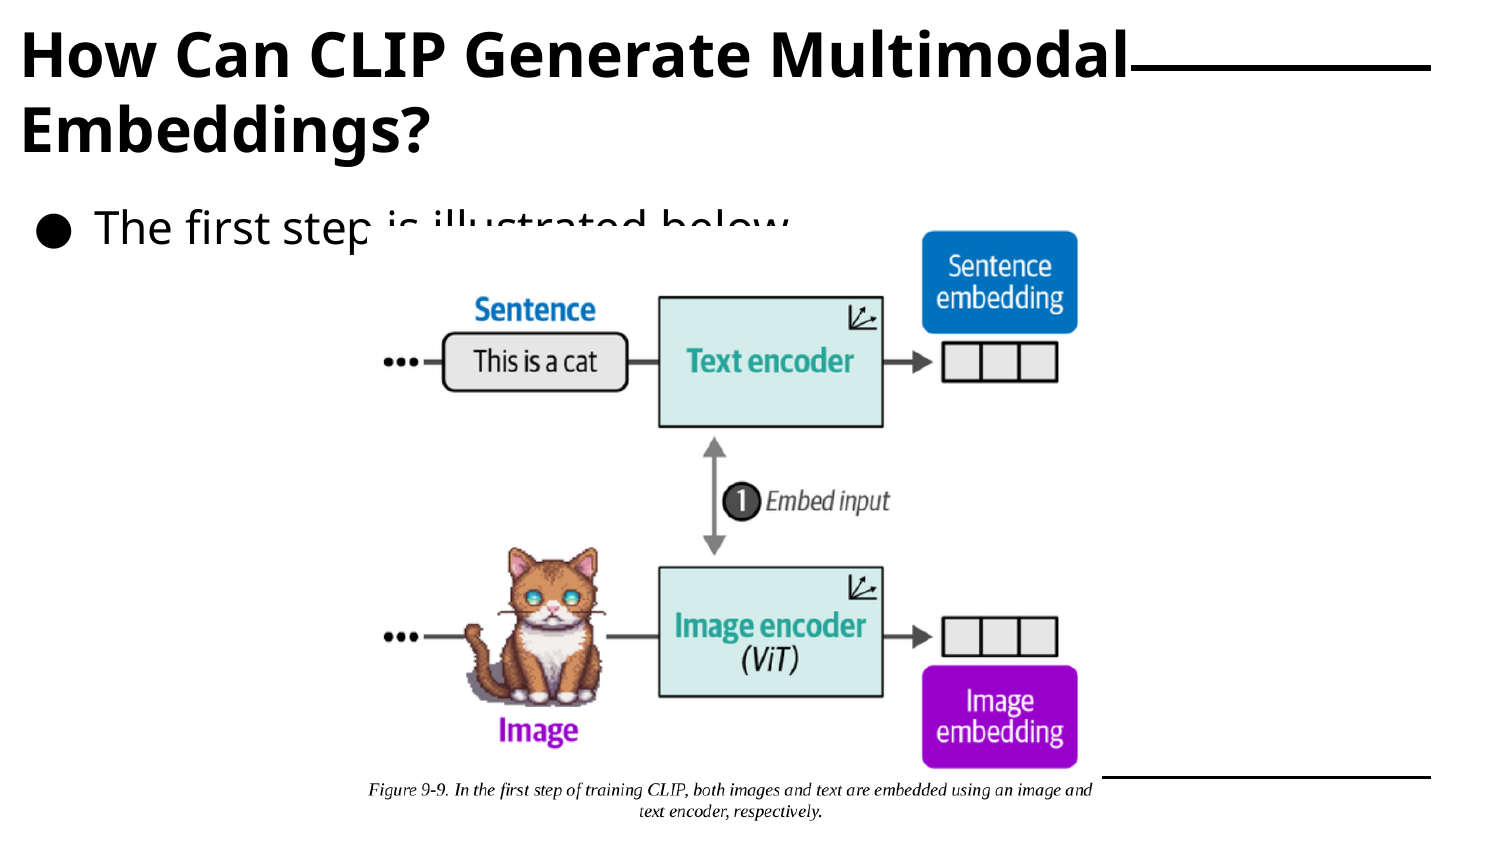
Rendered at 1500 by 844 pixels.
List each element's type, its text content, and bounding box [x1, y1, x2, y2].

list The first step is illustrated below [4, 156, 1361, 839]
title How Can CLIP Generate Multimodal Embeddings? [4, 0, 1465, 105]
picture [366, 226, 1102, 827]
